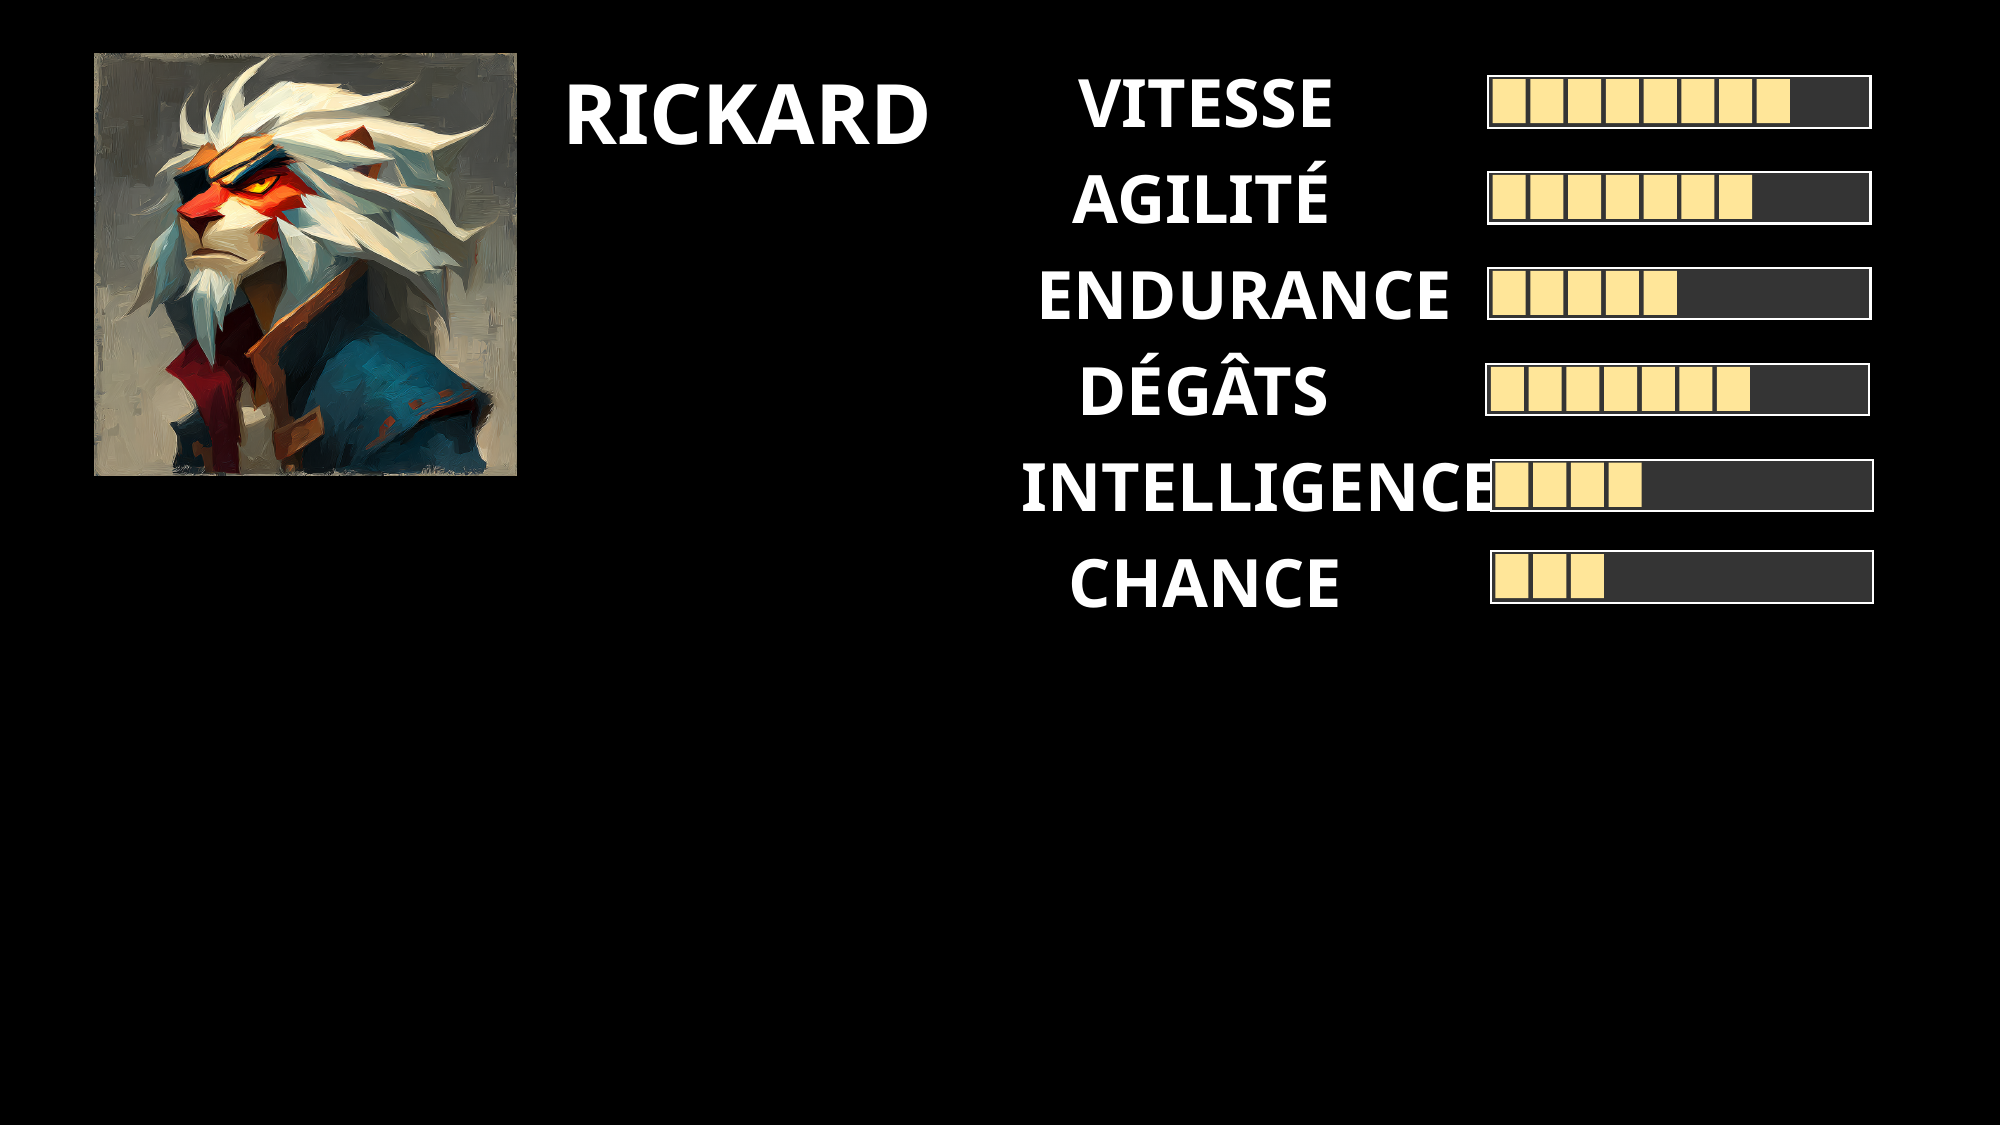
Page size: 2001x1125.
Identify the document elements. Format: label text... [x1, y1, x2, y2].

text_box RICKARD [547, 53, 948, 169]
text_box INTELLIGENCE [1006, 437, 1515, 533]
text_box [1486, 363, 1869, 416]
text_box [1490, 459, 1874, 512]
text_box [1487, 267, 1871, 320]
text_box CHANCE [1054, 533, 1358, 629]
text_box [1487, 75, 1871, 128]
text_box DÉGÂTS [1062, 341, 1345, 437]
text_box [1490, 551, 1874, 603]
text_box VITESSE [1063, 53, 1350, 149]
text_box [1487, 171, 1871, 224]
text_box ENDURANCE [1021, 245, 1467, 341]
picture [94, 53, 517, 476]
text_box AGILITÉ [1057, 149, 1346, 245]
